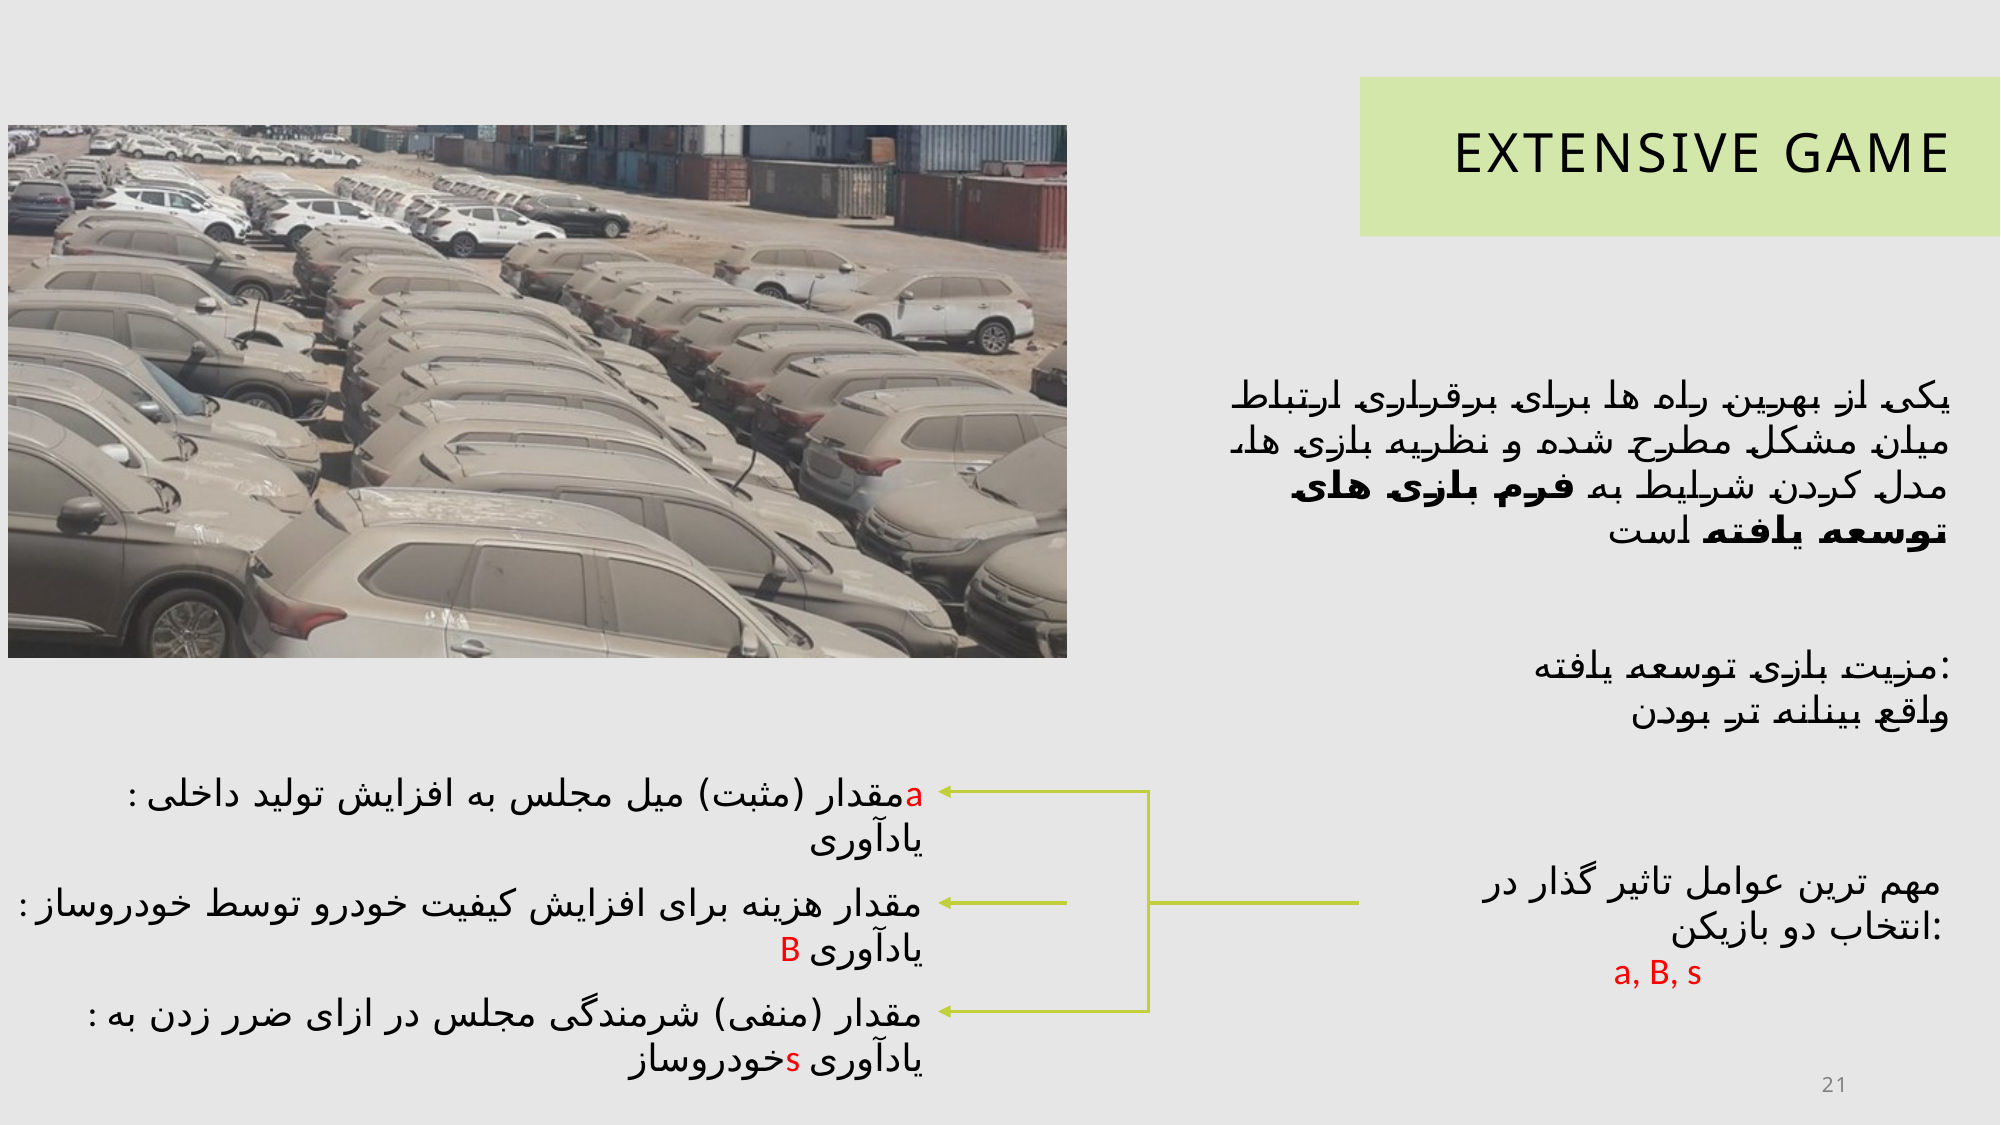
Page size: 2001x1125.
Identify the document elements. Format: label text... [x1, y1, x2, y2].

text_box : مقدار (منفی) شرمندگی مجلس در ازای ضرر زدن به خودروسازs یادآوری [0, 981, 939, 1086]
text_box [938, 902, 1359, 1012]
text_box : مقدار هزینه برای افزایش کیفیت خودرو توسط خودروساز B یادآوری [0, 871, 938, 977]
footer یکی از بهرین راه ها برای برقراری ارتباط میان مشکل مطرح شده و نظریه بازی ها، مدل کردن شرایط به فرم بازی های توسعه یافته است مزیت بازی توسعه یافته: واقع بینانه تر بودن [1154, 343, 1966, 850]
picture [8, 125, 1067, 658]
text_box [938, 791, 1359, 902]
title Extensive game [1358, 77, 1966, 236]
text_box : مقدار (مثبت) میل مجلس به افزایش تولید داخلیa یادآوری [0, 761, 939, 867]
text_box مهم ترین عوامل تاثیر گذار در انتخاب دو بازیکن: a, B, s [1359, 849, 1957, 1000]
slide_number 21 [1412, 1068, 1863, 1103]
